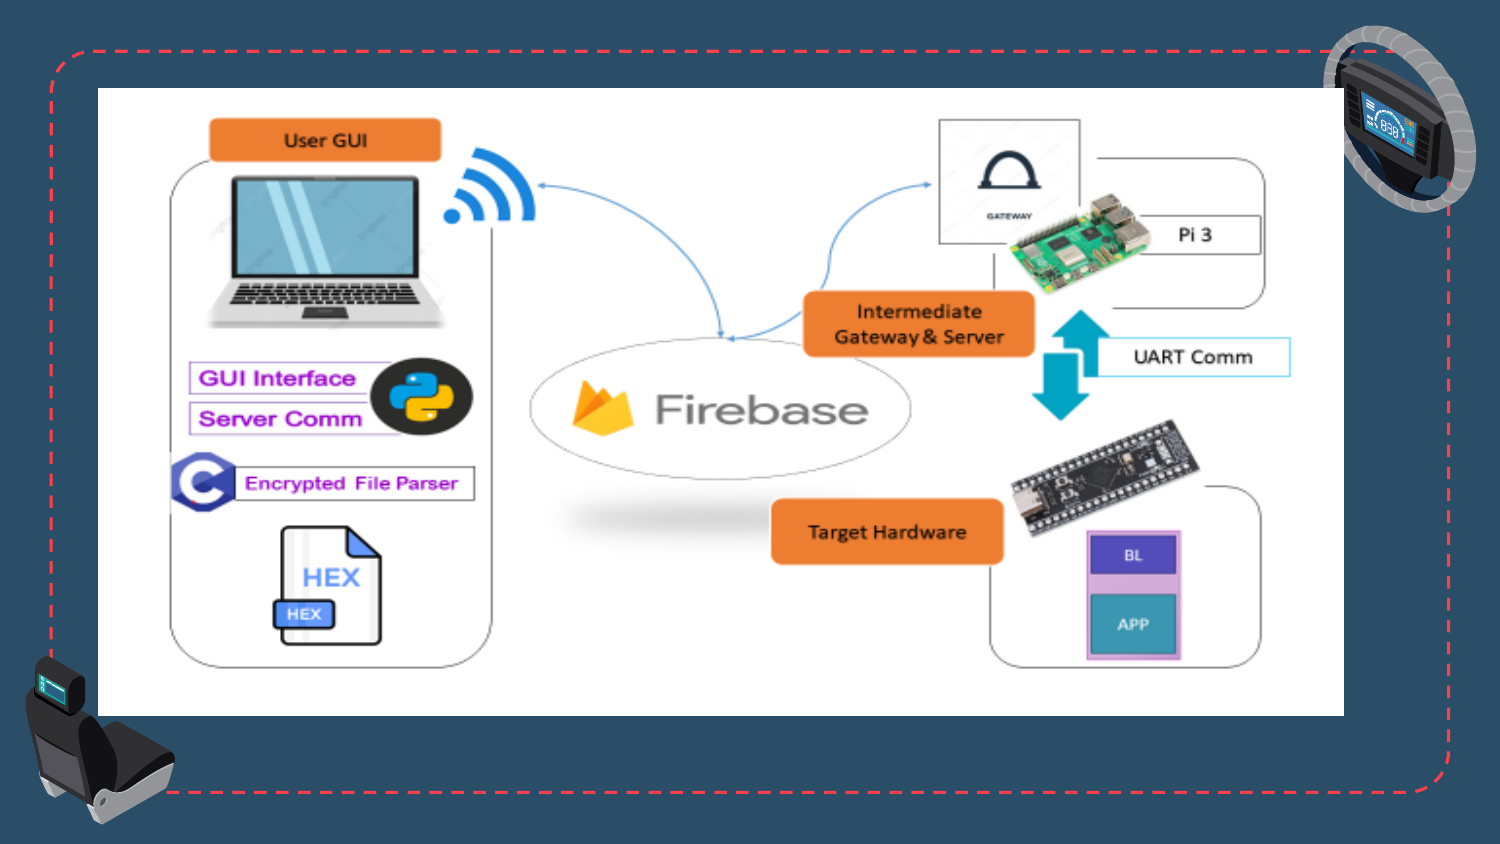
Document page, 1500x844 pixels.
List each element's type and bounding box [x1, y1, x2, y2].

title [1404, 118, 1410, 126]
picture [98, 88, 1345, 716]
